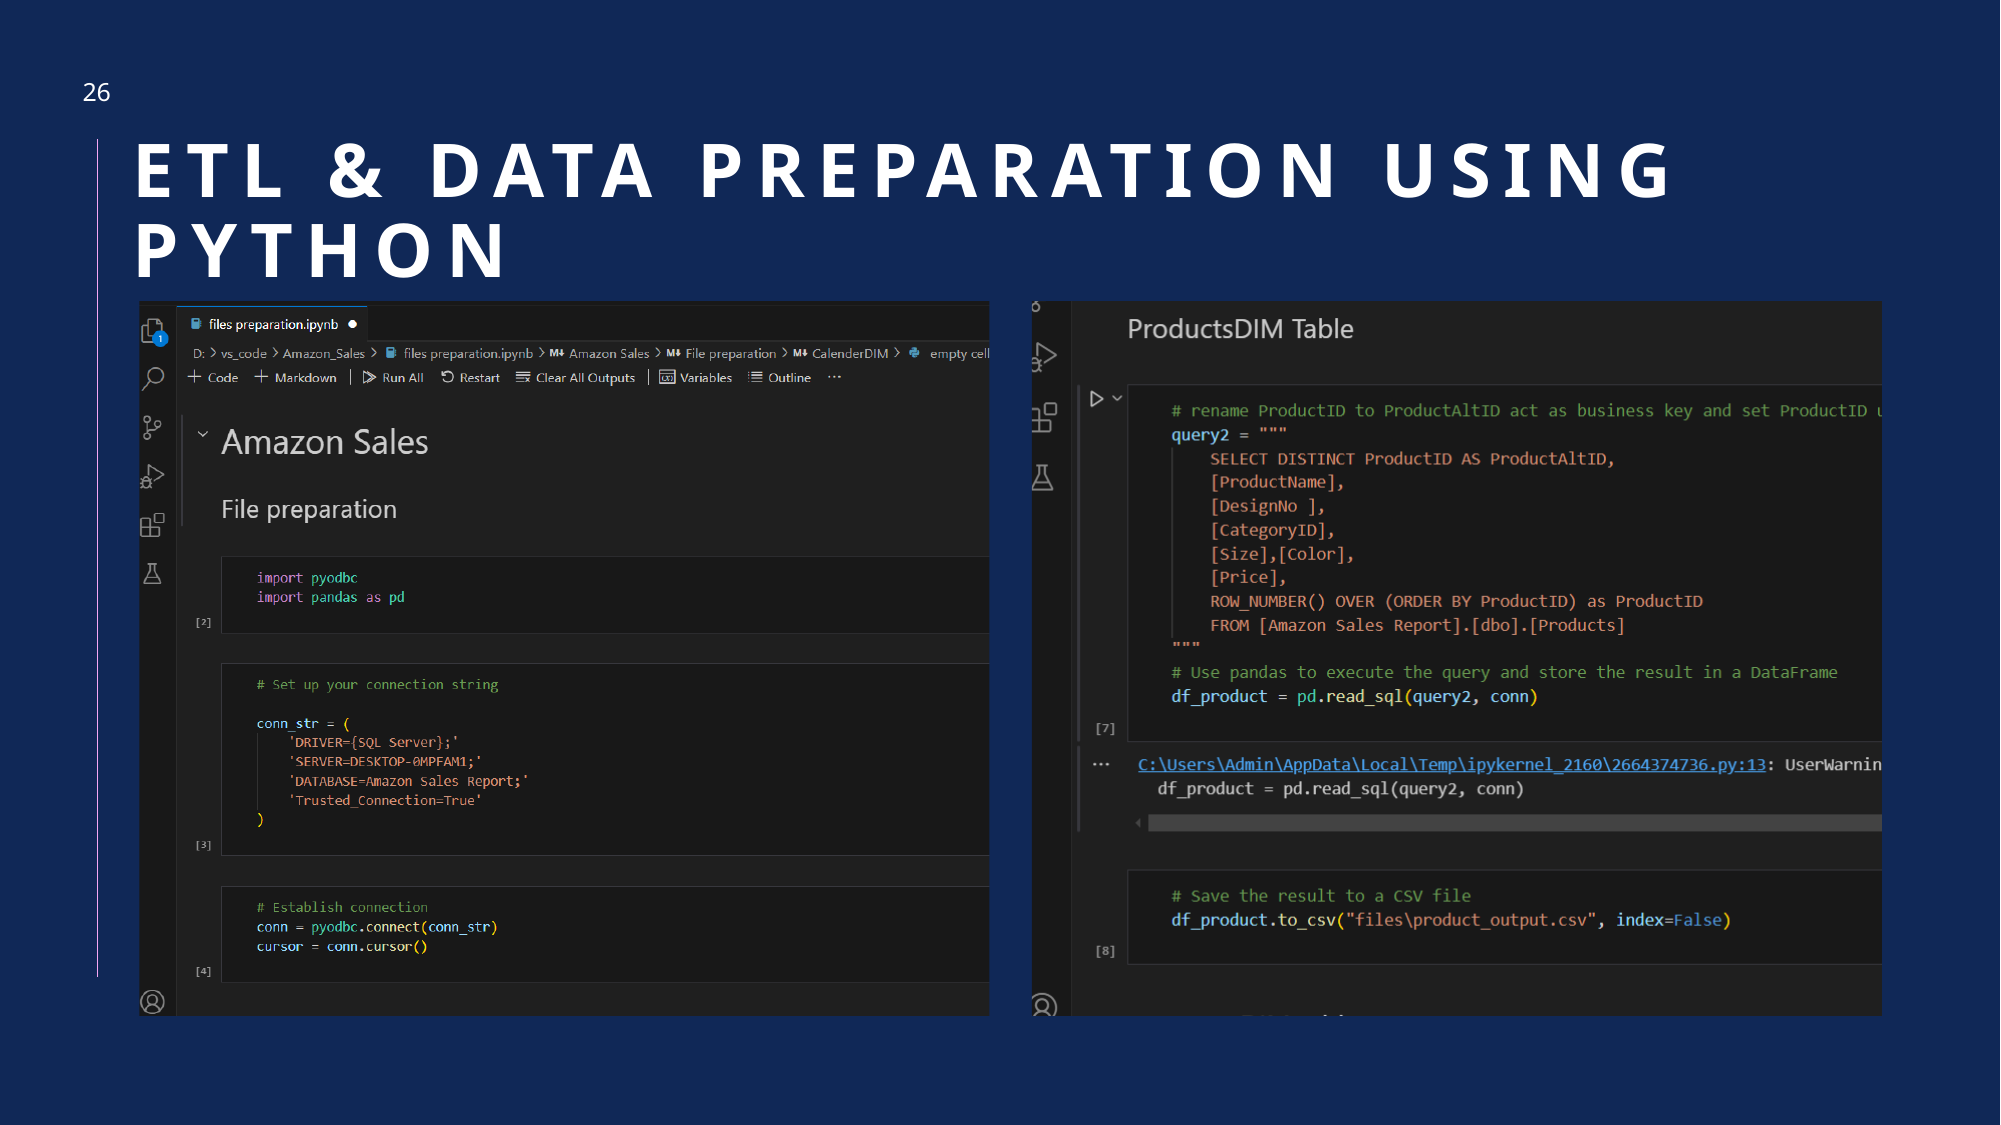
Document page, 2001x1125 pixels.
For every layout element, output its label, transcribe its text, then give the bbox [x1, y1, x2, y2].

slide_number 26 [53, 67, 140, 119]
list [139, 301, 990, 1016]
picture [1031, 301, 1882, 1016]
title ETL & Data Preparation using python [117, 126, 1960, 302]
